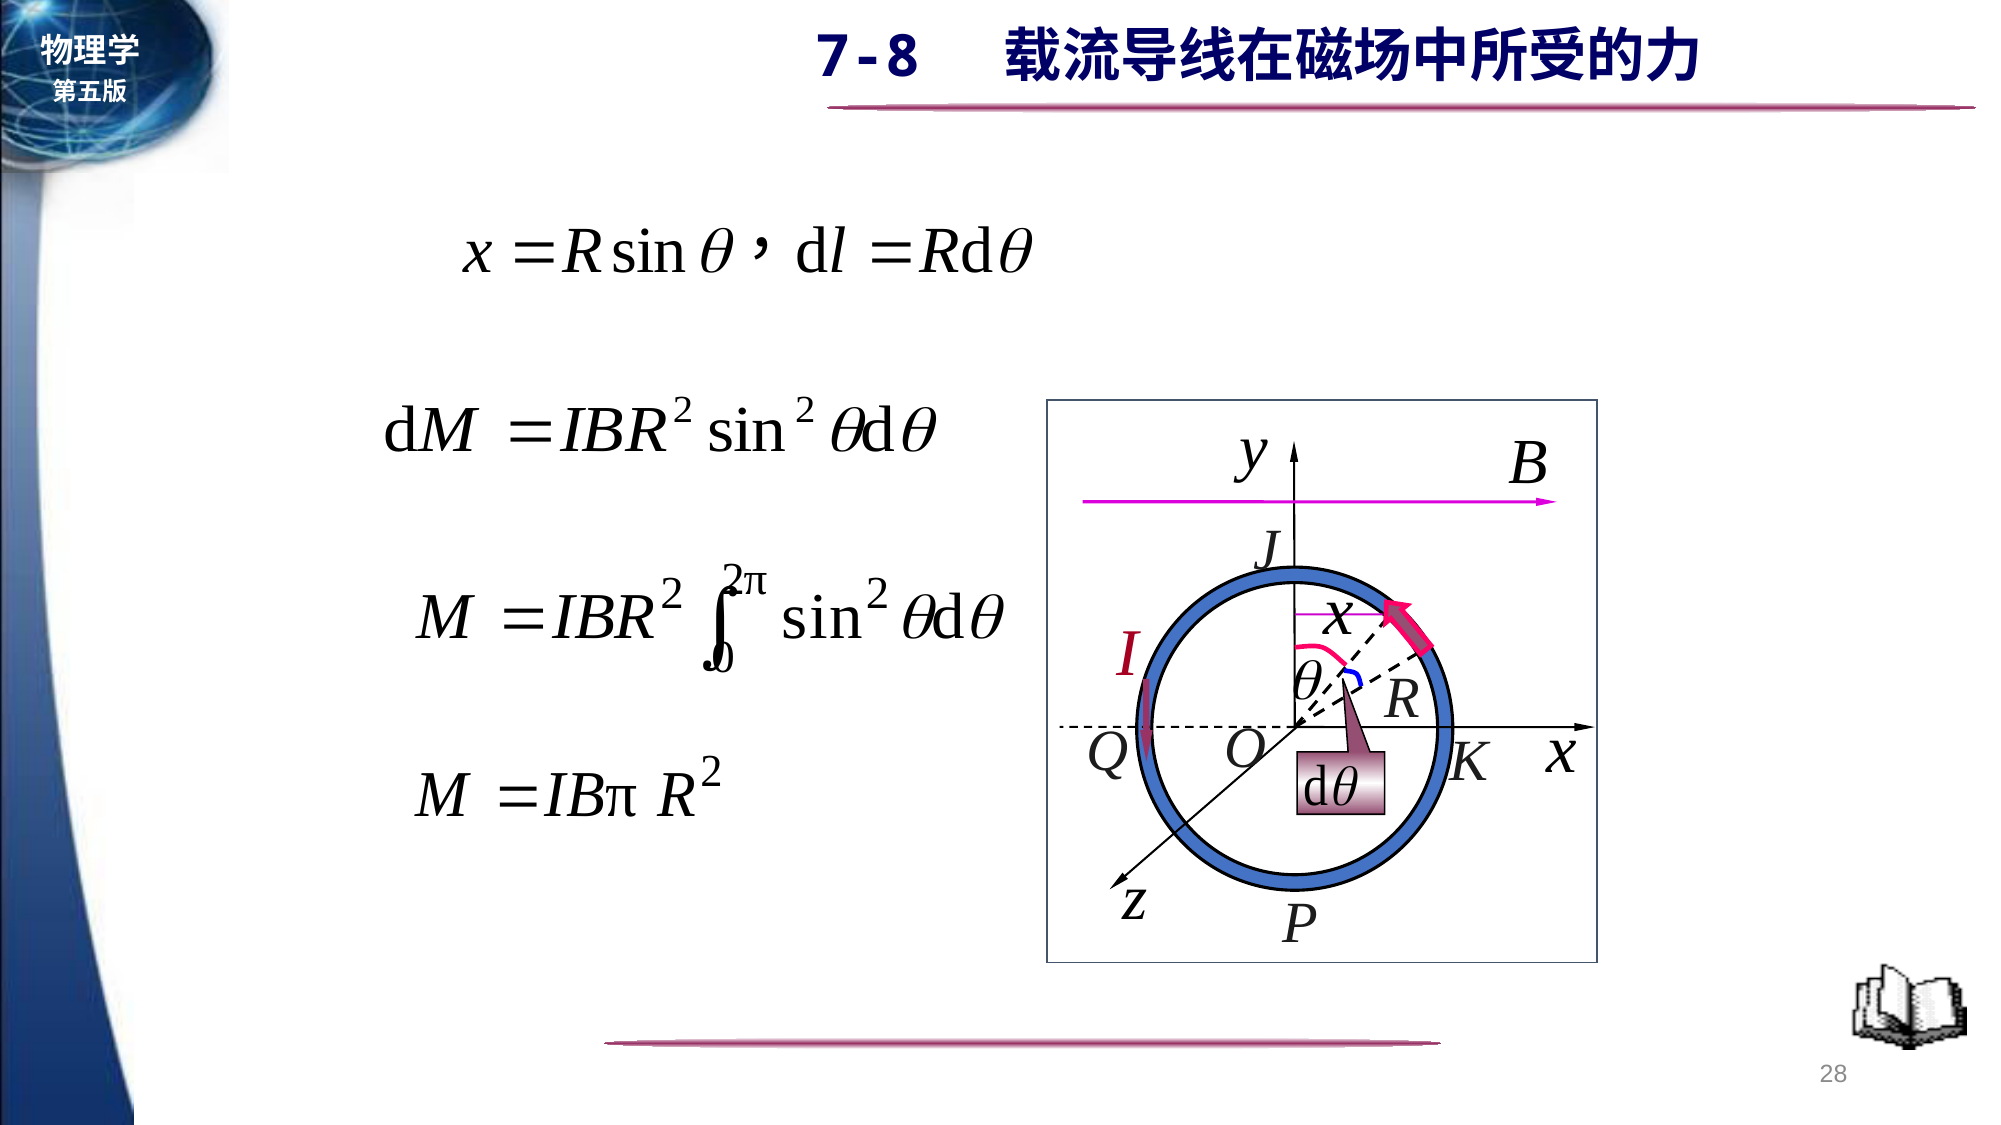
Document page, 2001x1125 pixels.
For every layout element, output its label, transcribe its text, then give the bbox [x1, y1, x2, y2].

picture [1850, 962, 1967, 1050]
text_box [409, 744, 727, 823]
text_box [1047, 399, 1598, 963]
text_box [449, 212, 1048, 295]
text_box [409, 549, 1017, 681]
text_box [373, 380, 956, 468]
picture [0, 0, 229, 1125]
slide_number 28 [1412, 1042, 1863, 1103]
